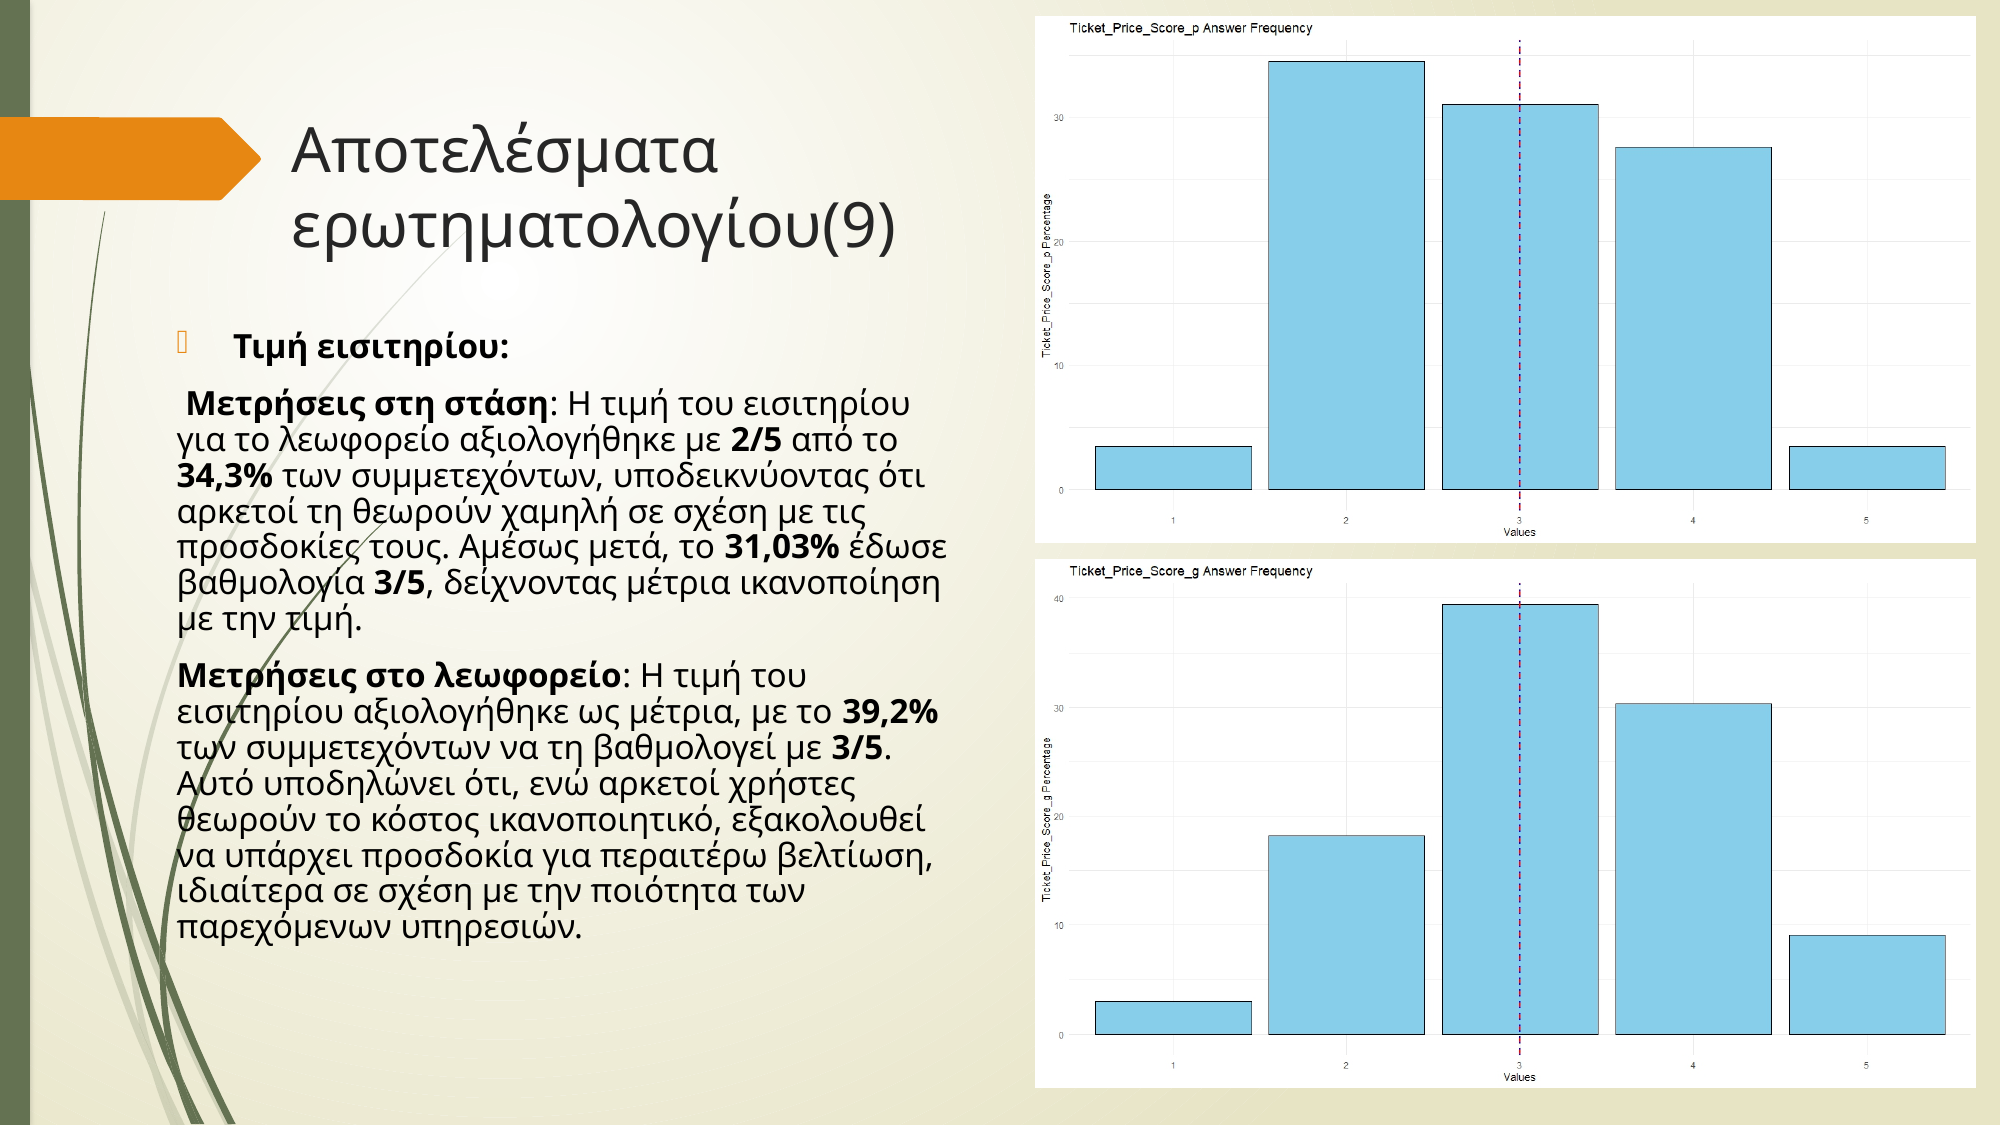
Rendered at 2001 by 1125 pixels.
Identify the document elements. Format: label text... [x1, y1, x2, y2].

list Τιμή εισιτηρίου: Μετρήσεις στη στάση: Η τιμή του εισιτηρίου για το λεωφορείο αξιολογήθηκε με 2/5 από το 34,3% των συμμετεχόντων, υποδεικνύοντας ότι αρκετοί τη θεωρούν χαμηλή σε σχέση με τις προσδοκίες τους. Αμέσως μετά, το 31,03% έδωσε βαθμολογία 3/5, δείχνοντας μέτρια ικανοποίηση με την τιμή. Μετρήσεις στο λεωφορείο: Η τιμή του εισιτηρίου αξιολογήθηκε ως μέτρια, με το 39,2% των συμμετεχόντων να τη βαθμολογεί με 3/5. Αυτό υποδηλώνει ότι, ενώ αρκετοί χρήστες θεωρούν το κόστος ικανοποιητικό, εξακολουθεί να υπάρχει προσδοκία για περαιτέρω βελτίωση, ιδιαίτερα σε σχέση με την ποιότητα των παρεχόμενων υπηρεσιών. [161, 322, 978, 962]
title Αποτελέσματα ερωτηματολογίου(9) [276, 102, 946, 313]
picture [1035, 558, 1977, 1089]
picture [1035, 16, 1977, 543]
